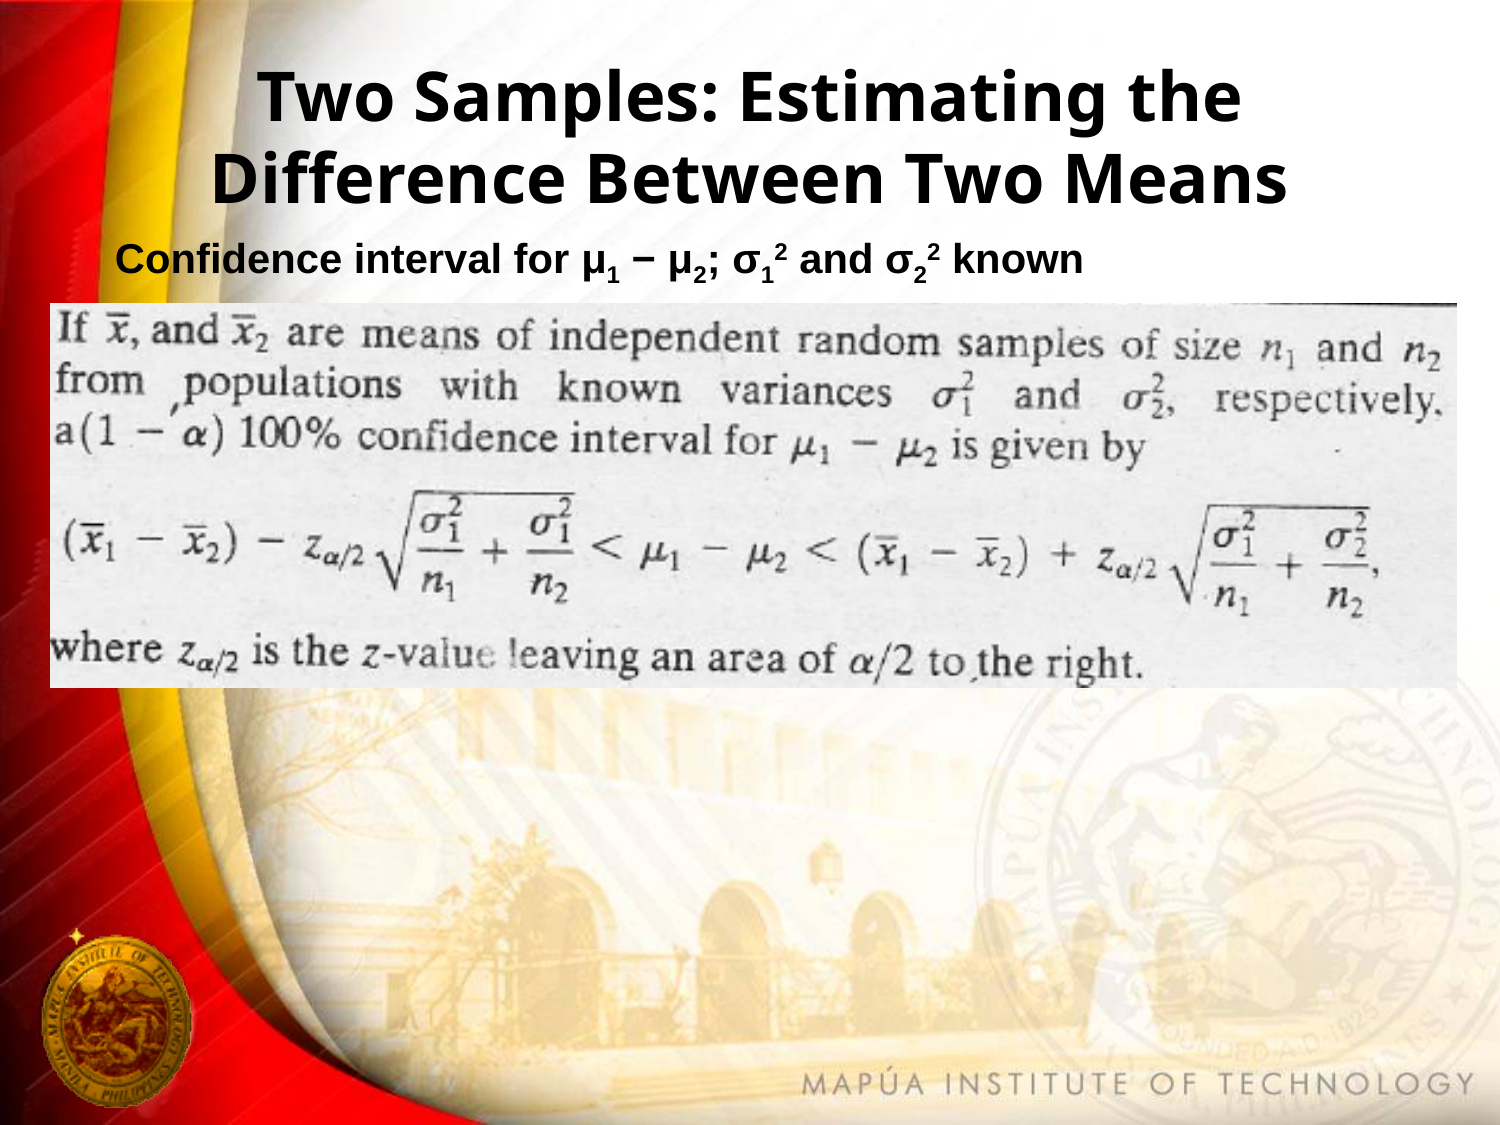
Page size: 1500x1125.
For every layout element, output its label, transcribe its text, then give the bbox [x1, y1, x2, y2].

picture [0, 0, 1500, 1125]
list Confidence interval for μ1 − μ2; σ12 and σ22 known [99, 224, 1413, 301]
list Confidence interval for μ1 − μ2; σ12 and σ22 known [99, 697, 1413, 938]
title Two Samples: Estimating the Difference Between Two Means [75, 45, 1425, 233]
